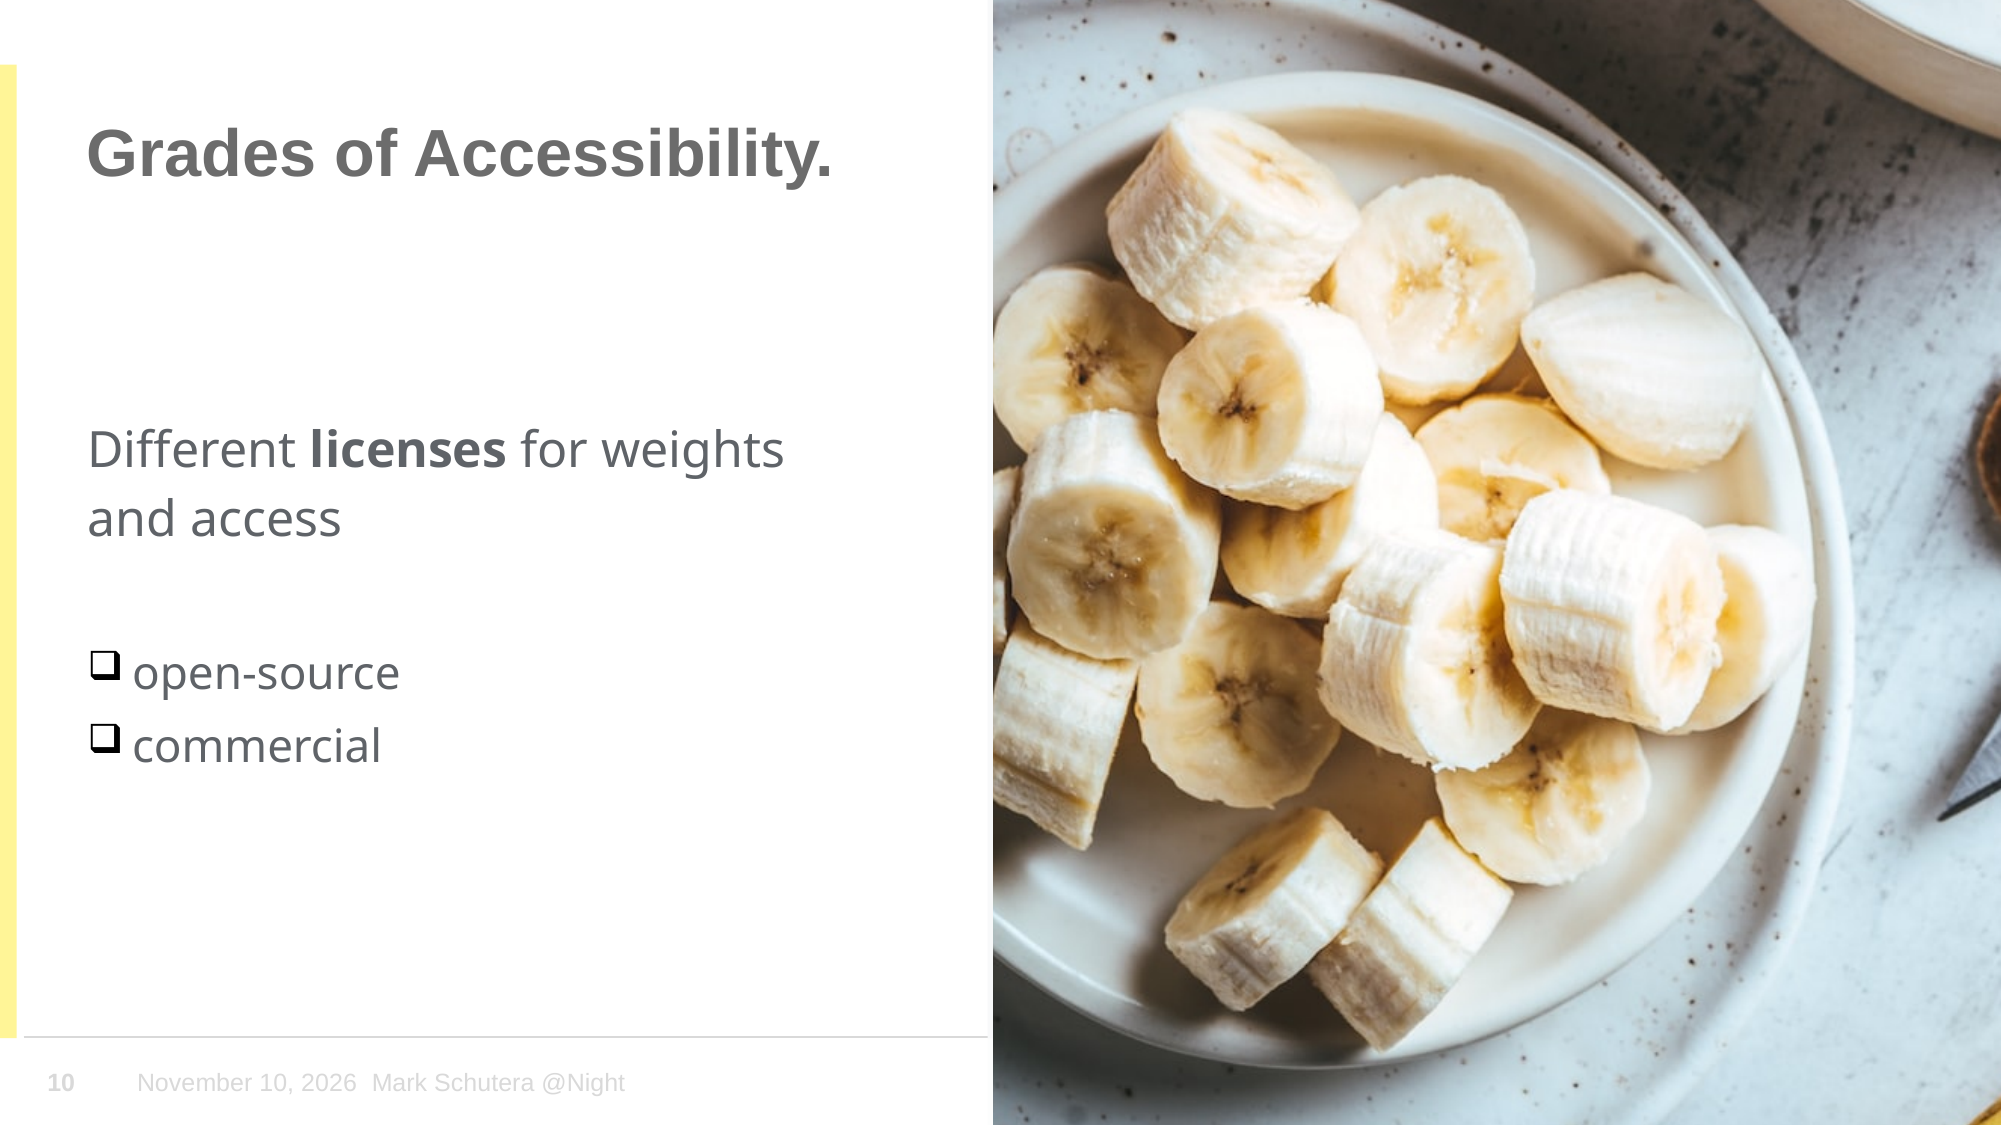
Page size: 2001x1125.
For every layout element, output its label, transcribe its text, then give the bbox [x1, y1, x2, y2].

list Different licenses for weights and access open-source commercial [87, 408, 817, 1014]
picture [993, 0, 2001, 1125]
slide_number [137, 1038, 362, 1125]
title Grades of Accessibility. [86, 64, 993, 191]
slide_number 10 [47, 1038, 119, 1125]
